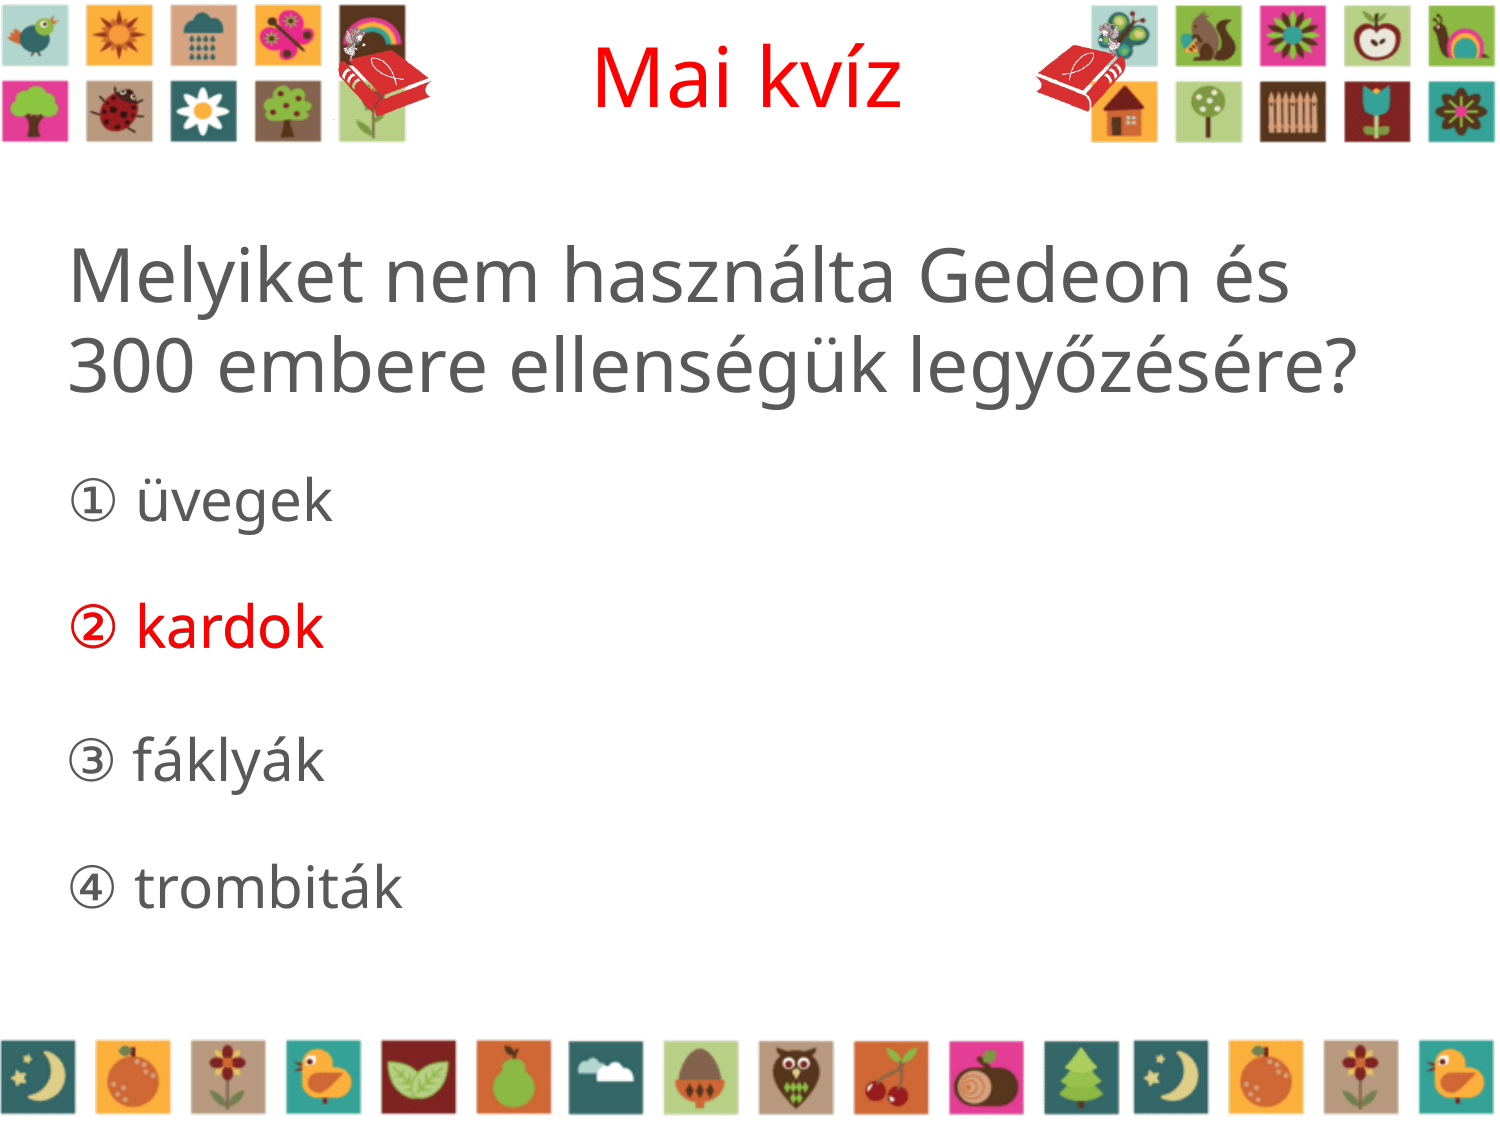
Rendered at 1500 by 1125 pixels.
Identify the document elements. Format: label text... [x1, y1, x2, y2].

text_box Melyiket nem használta Gedeon és 300 embere ellenségük legyőzésére? [53, 219, 1436, 415]
text_box ① üvegek [53, 456, 1436, 541]
text_box ④ trombiták [51, 842, 1482, 928]
picture [0, 3, 463, 150]
text_box ② kardok [53, 581, 1483, 667]
text_box ③ fáklyák [50, 716, 1480, 801]
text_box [0, 1028, 1500, 1118]
text_box Mai kvíz [425, 16, 1078, 131]
picture [1003, 3, 1500, 150]
